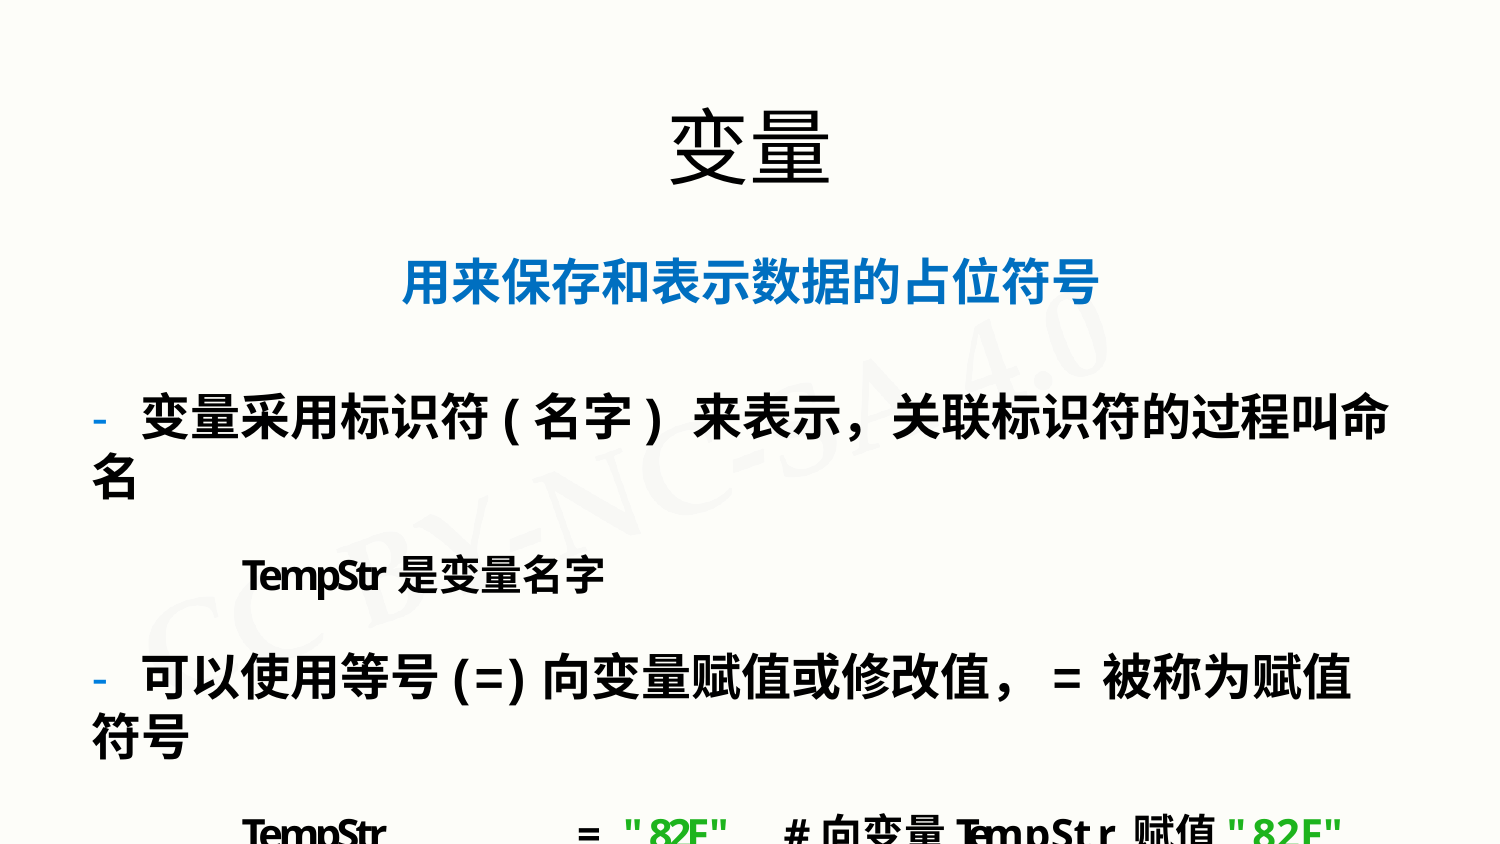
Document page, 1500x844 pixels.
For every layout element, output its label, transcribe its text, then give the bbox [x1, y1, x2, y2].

title 用来保存和表示数据的占位符号 [399, 250, 1104, 385]
text_box 变量 [664, 95, 836, 196]
text_box - 变量采用标识符(名字) 来表示，关联标识符的过程叫命名 TempStr是变量名字 - 可以使用等号(=)向变量赋值或修改值，=被称为赋值符号 TempStr = "82F" #向变量TempStr赋值"82F" [89, 385, 1396, 844]
